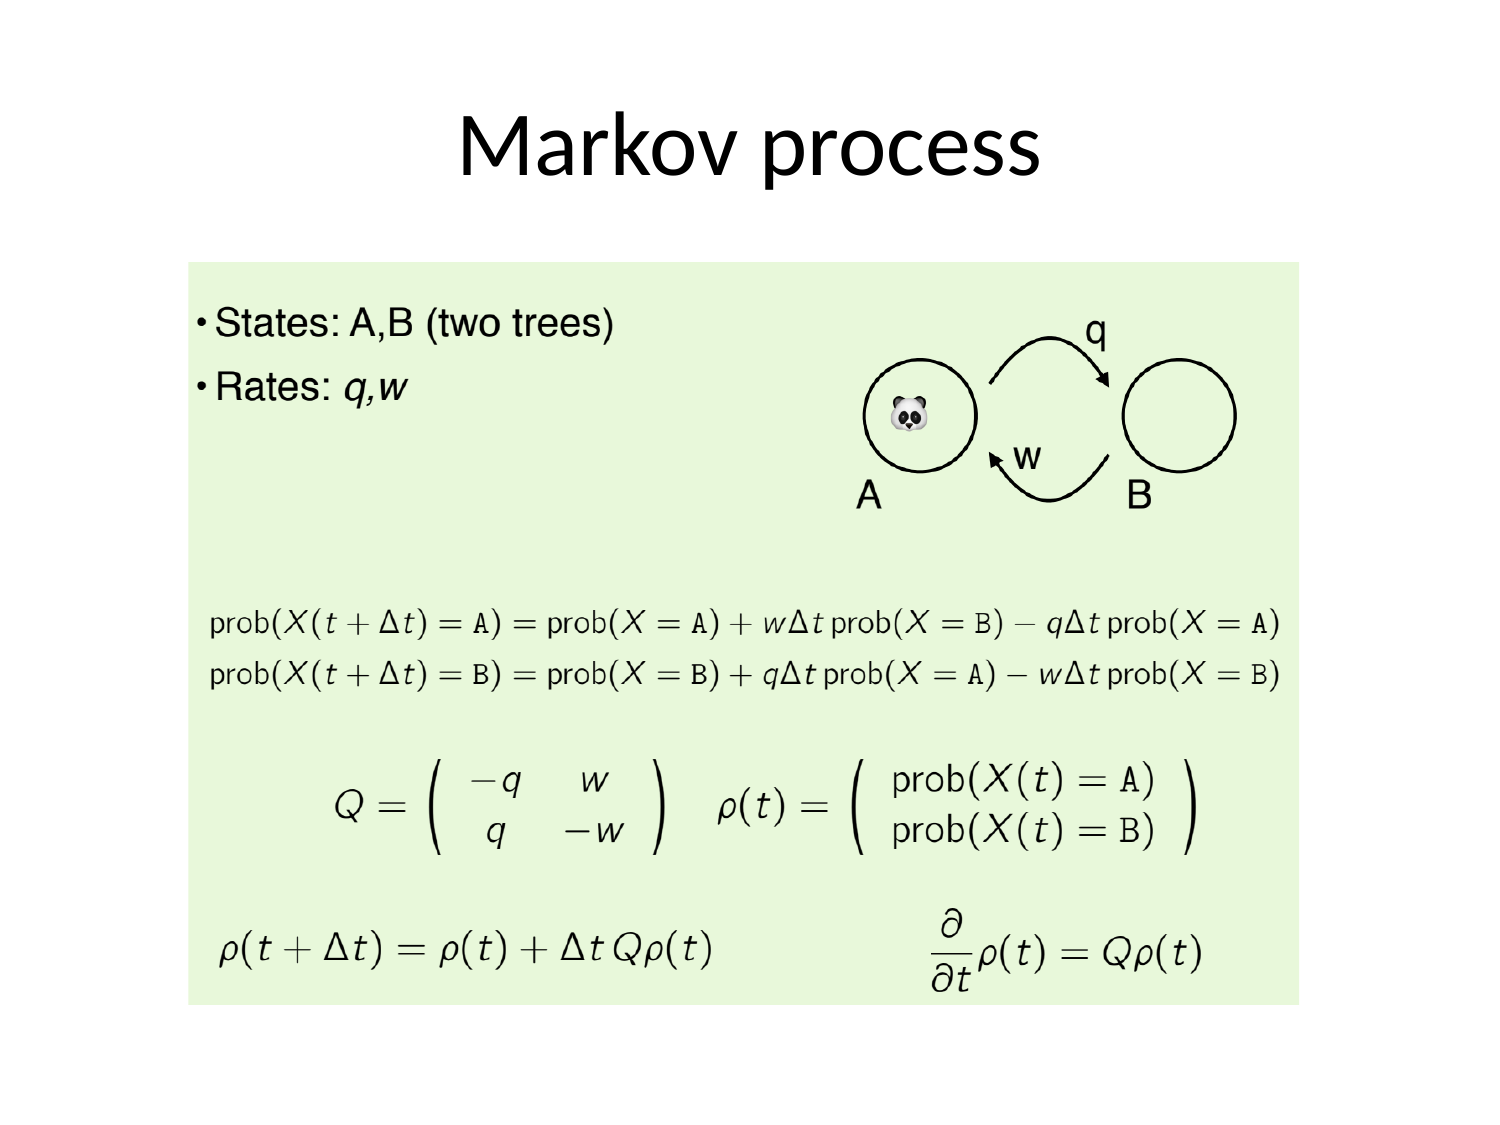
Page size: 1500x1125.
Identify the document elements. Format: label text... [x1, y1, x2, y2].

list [68, 262, 1419, 1006]
title Markov process [75, 45, 1425, 233]
